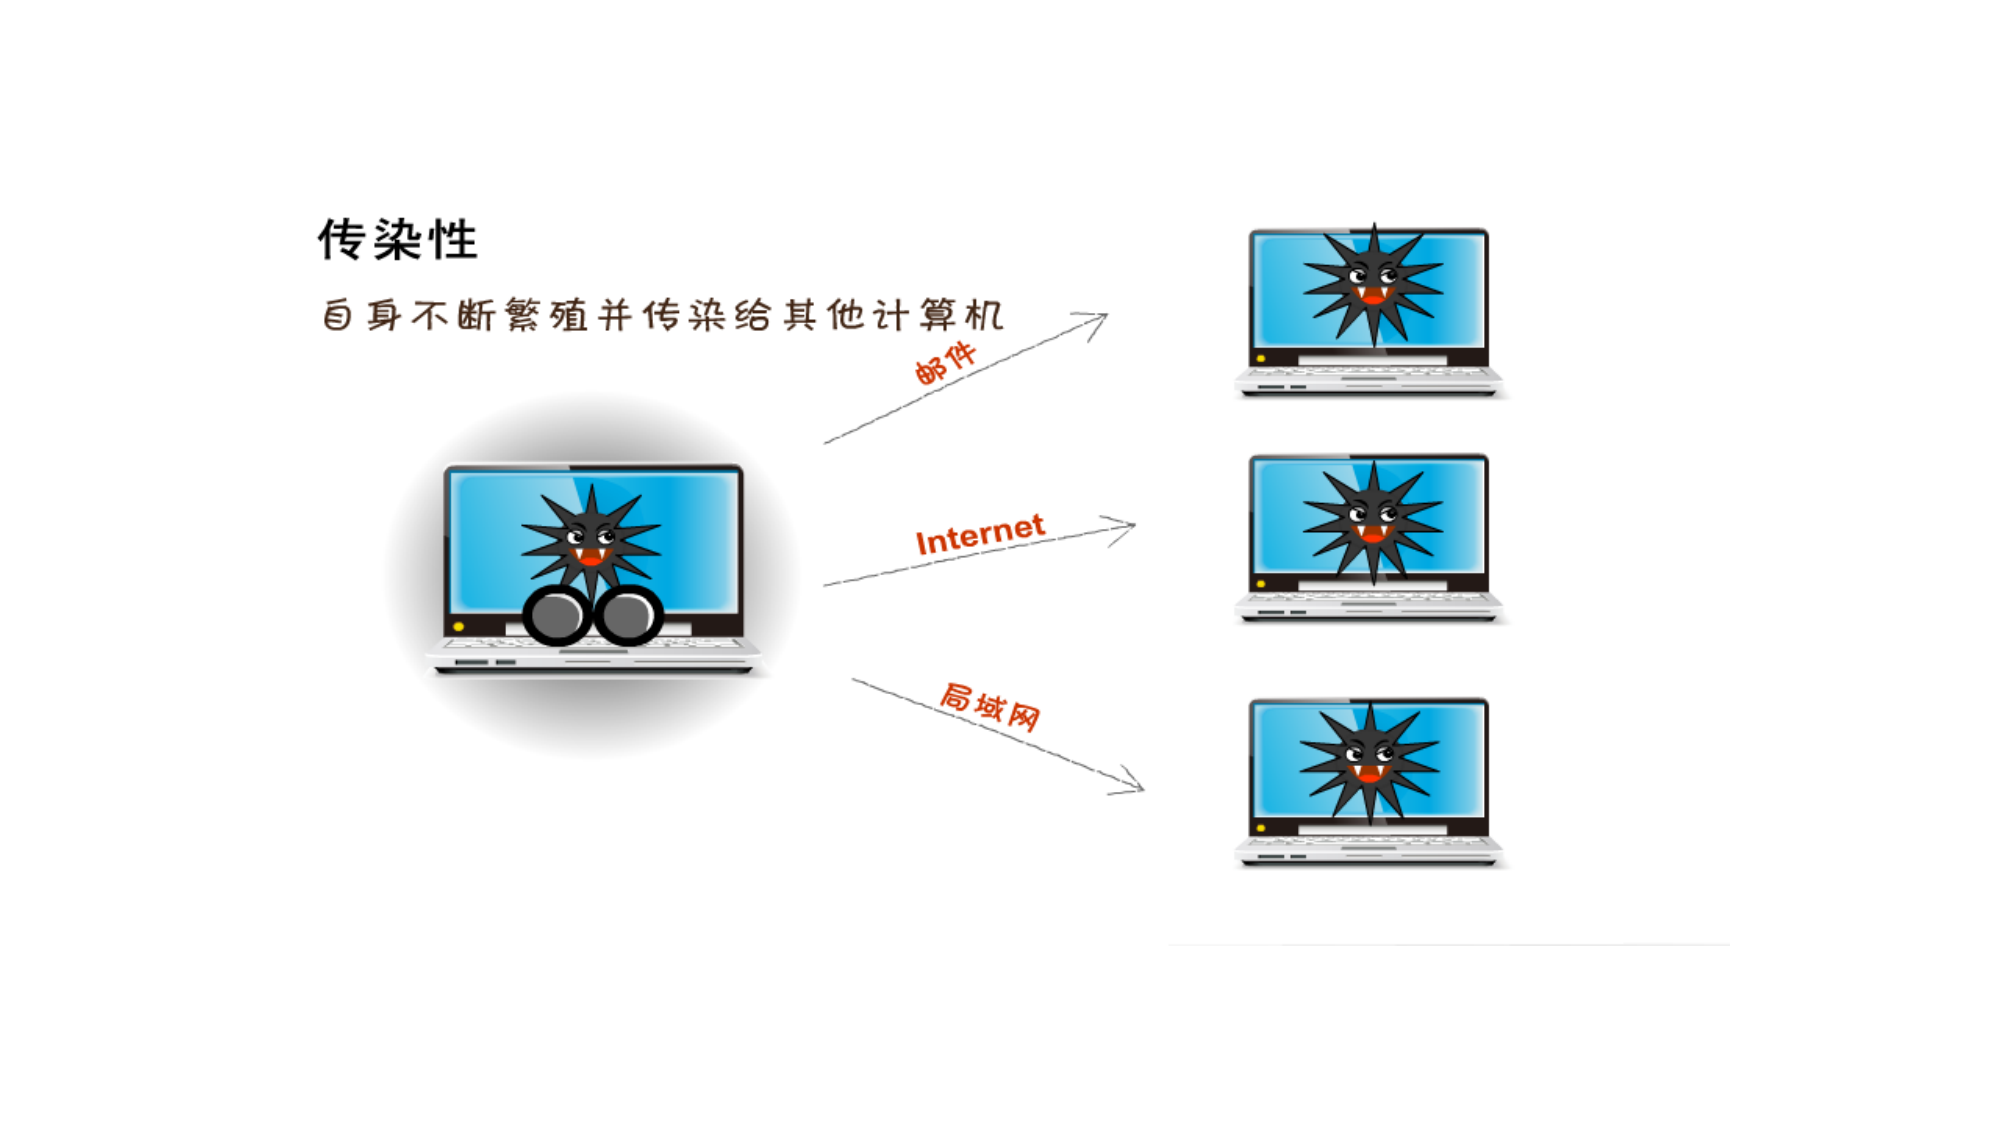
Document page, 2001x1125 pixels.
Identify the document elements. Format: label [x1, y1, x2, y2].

picture [270, 179, 1730, 946]
